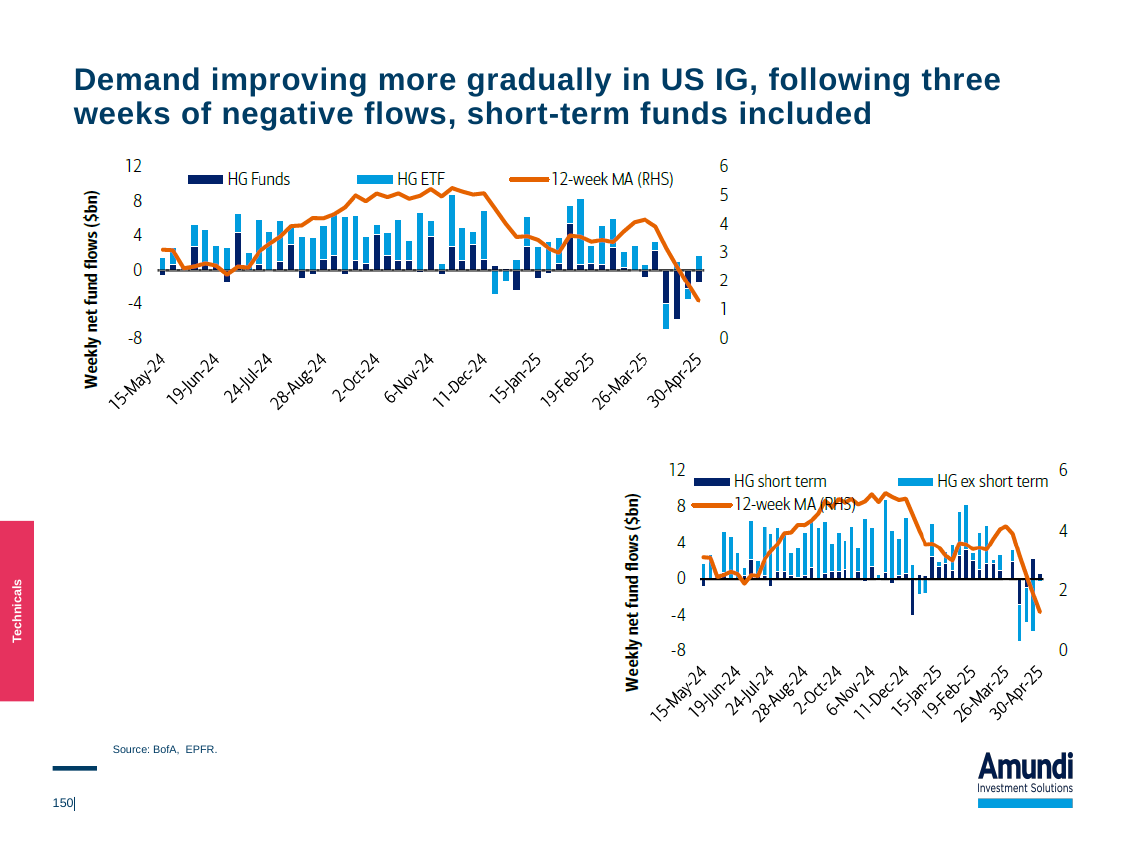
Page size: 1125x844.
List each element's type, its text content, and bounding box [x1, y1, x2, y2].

title Demand improving more gradually in US IG, following three weeks of negative flows, short-term funds included [73, 63, 1092, 139]
text_box Technicals [0, 520, 34, 702]
picture [65, 148, 742, 418]
picture [978, 752, 1073, 798]
picture [610, 457, 1081, 727]
text_box Source: BofA, EPFR. [98, 734, 687, 763]
slide_number 150 [52, 794, 75, 817]
